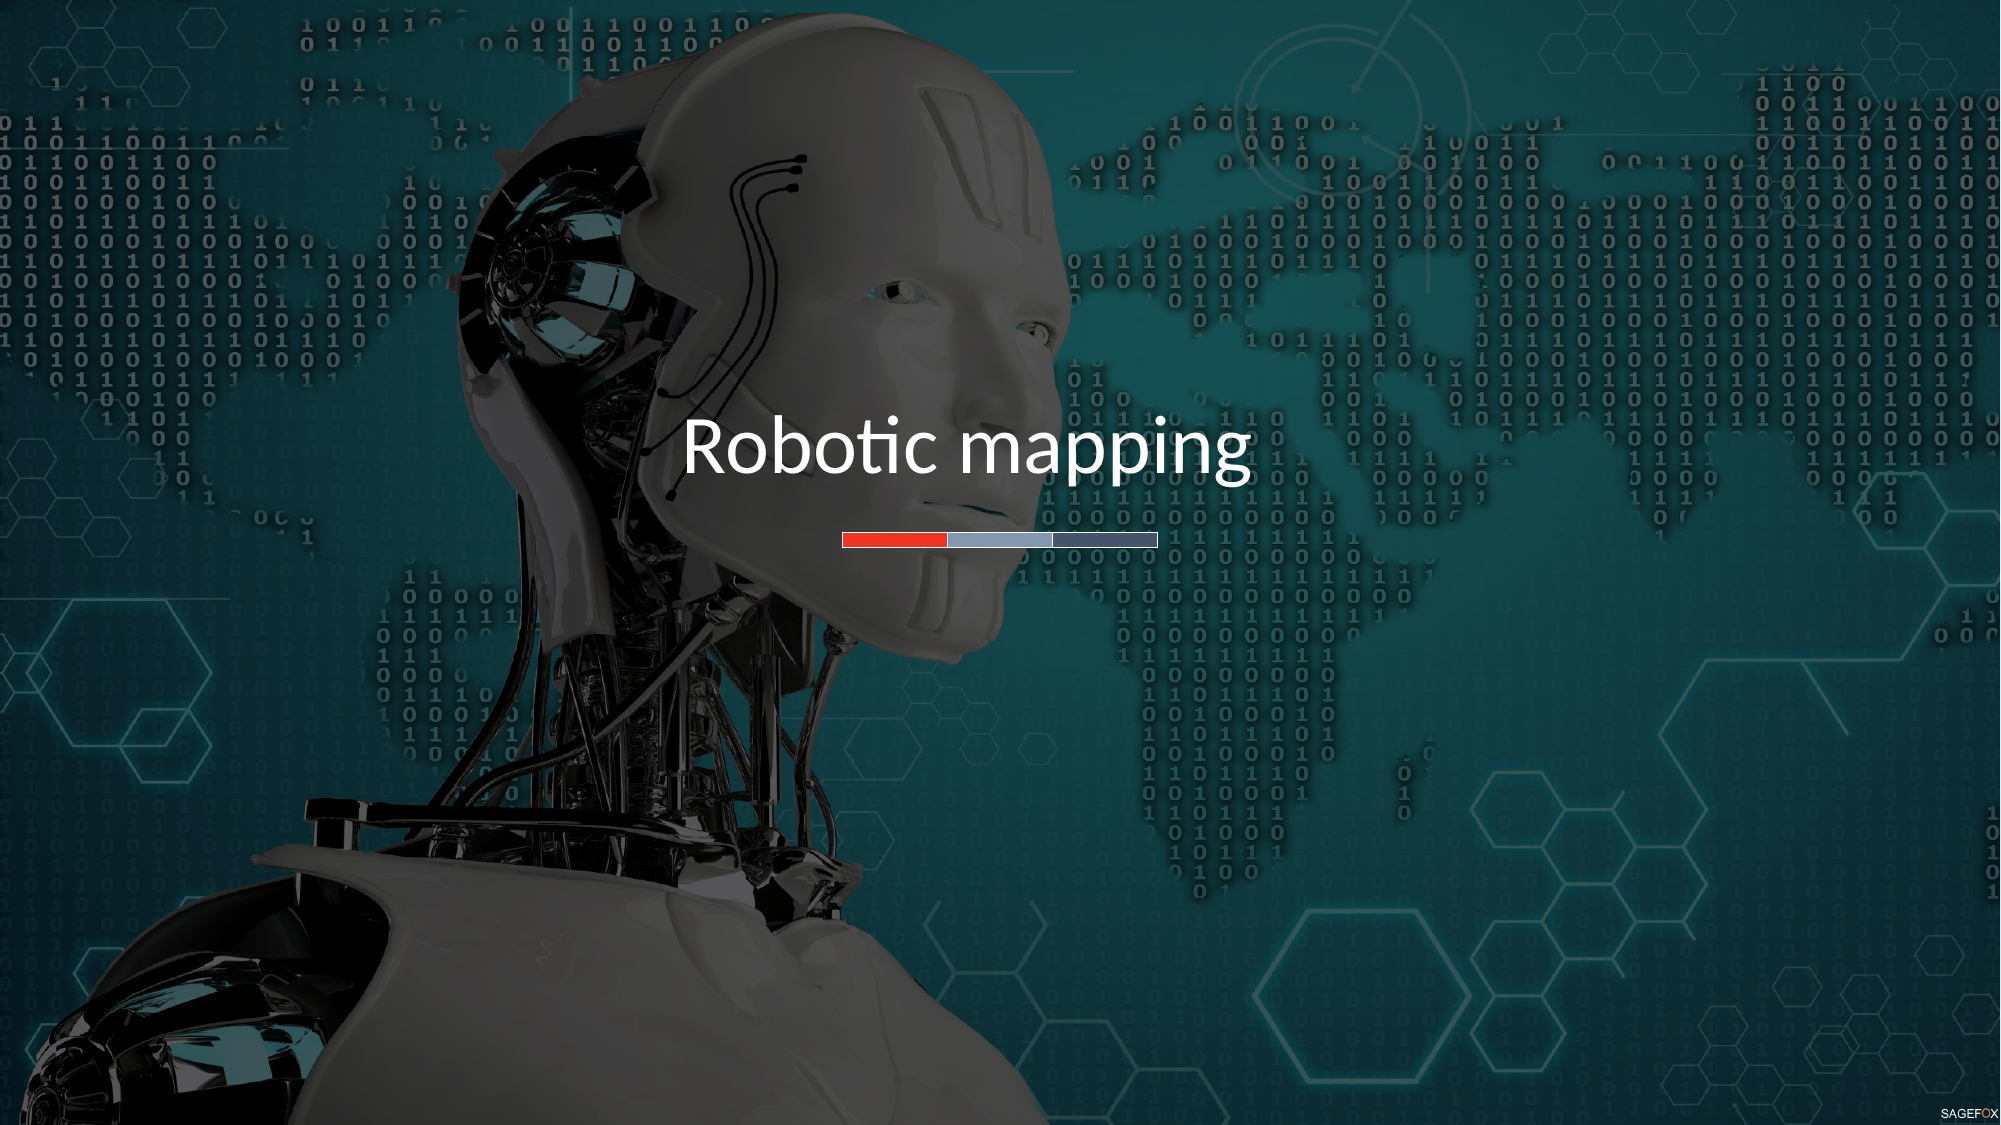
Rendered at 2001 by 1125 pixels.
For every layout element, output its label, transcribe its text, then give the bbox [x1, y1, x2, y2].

picture [0, 0, 2001, 1125]
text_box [842, 532, 1158, 548]
text_box Robotic mapping [667, 382, 1776, 498]
